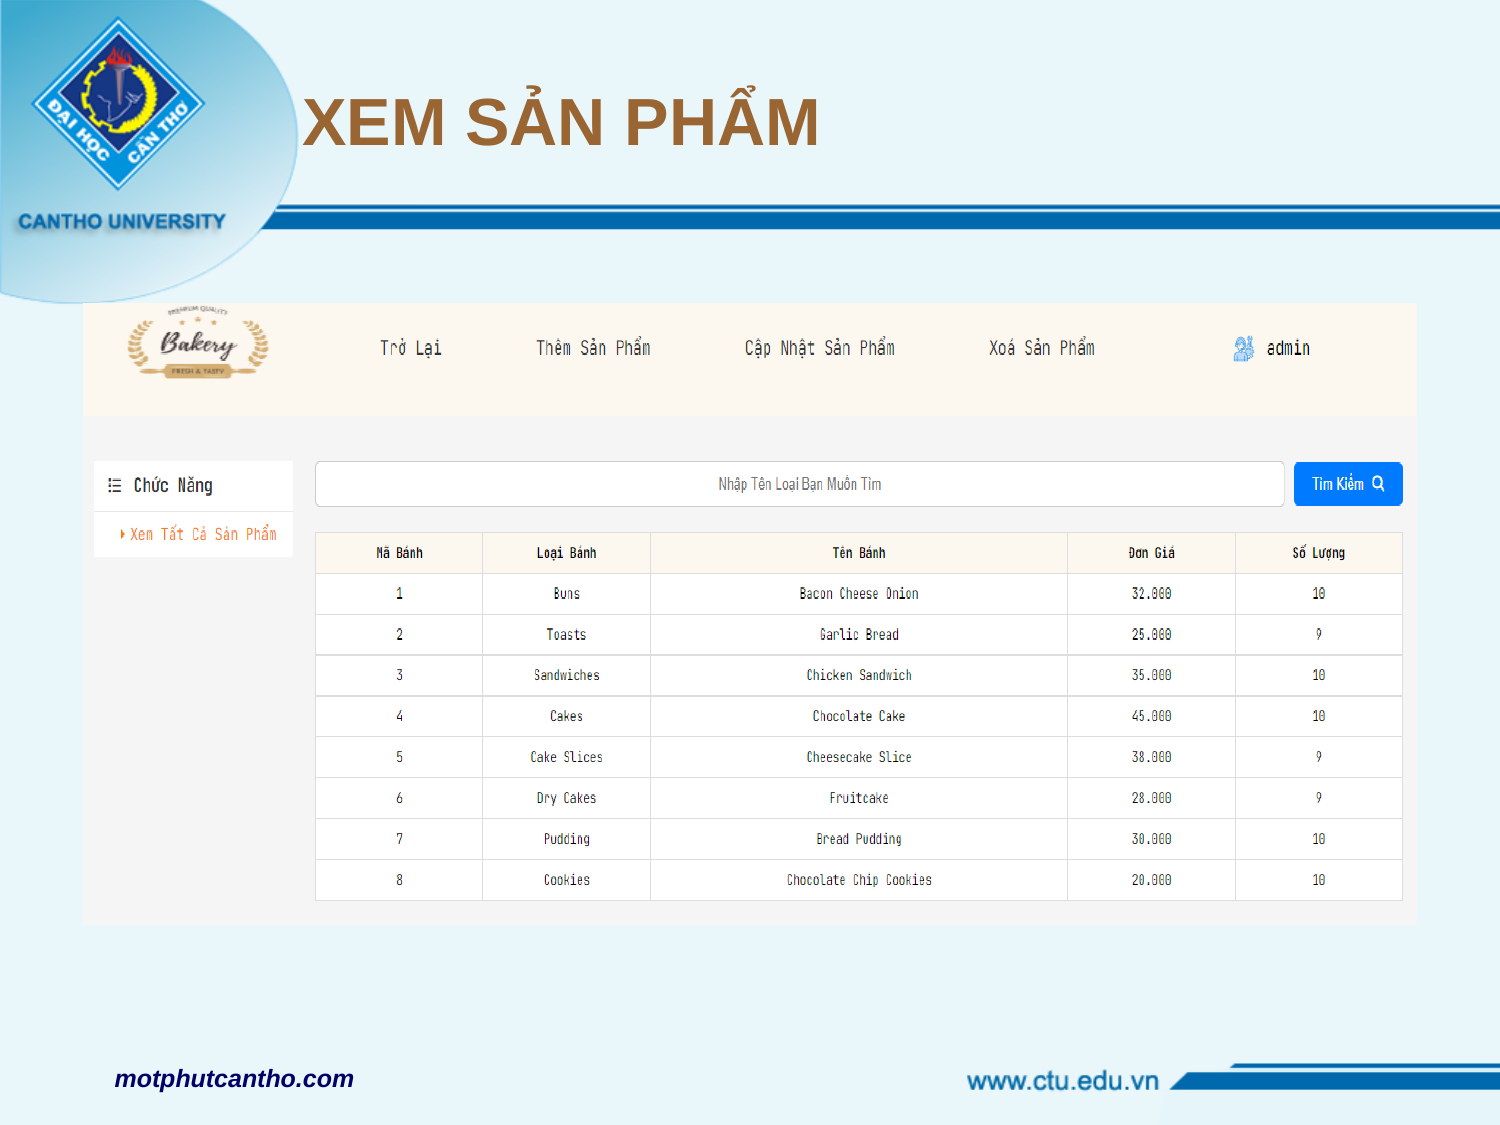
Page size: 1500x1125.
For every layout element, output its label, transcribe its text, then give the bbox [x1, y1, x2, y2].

title XEM SẢN PHẨM [287, 46, 1450, 202]
picture [0, 0, 1500, 1125]
text_box motphutcantho.com [99, 1054, 675, 1100]
